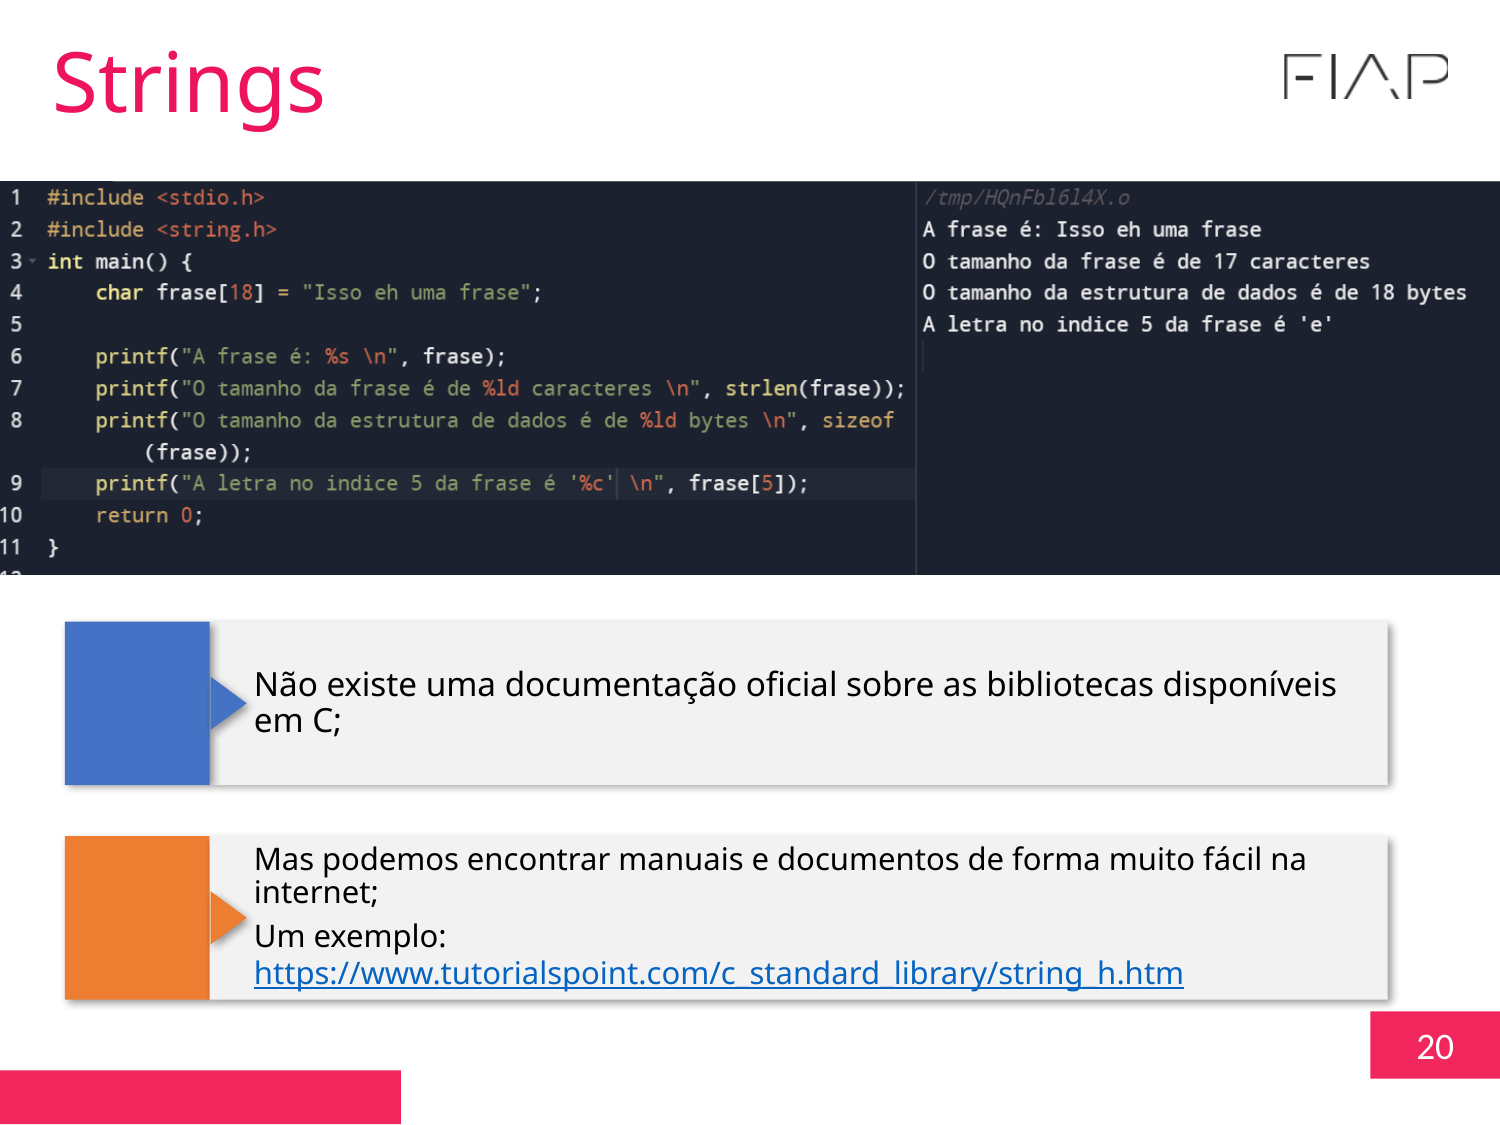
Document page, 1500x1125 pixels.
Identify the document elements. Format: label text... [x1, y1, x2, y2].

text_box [64, 836, 1388, 1000]
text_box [64, 621, 1388, 786]
picture [0, 181, 1500, 575]
text_box Strings [37, 21, 1075, 137]
